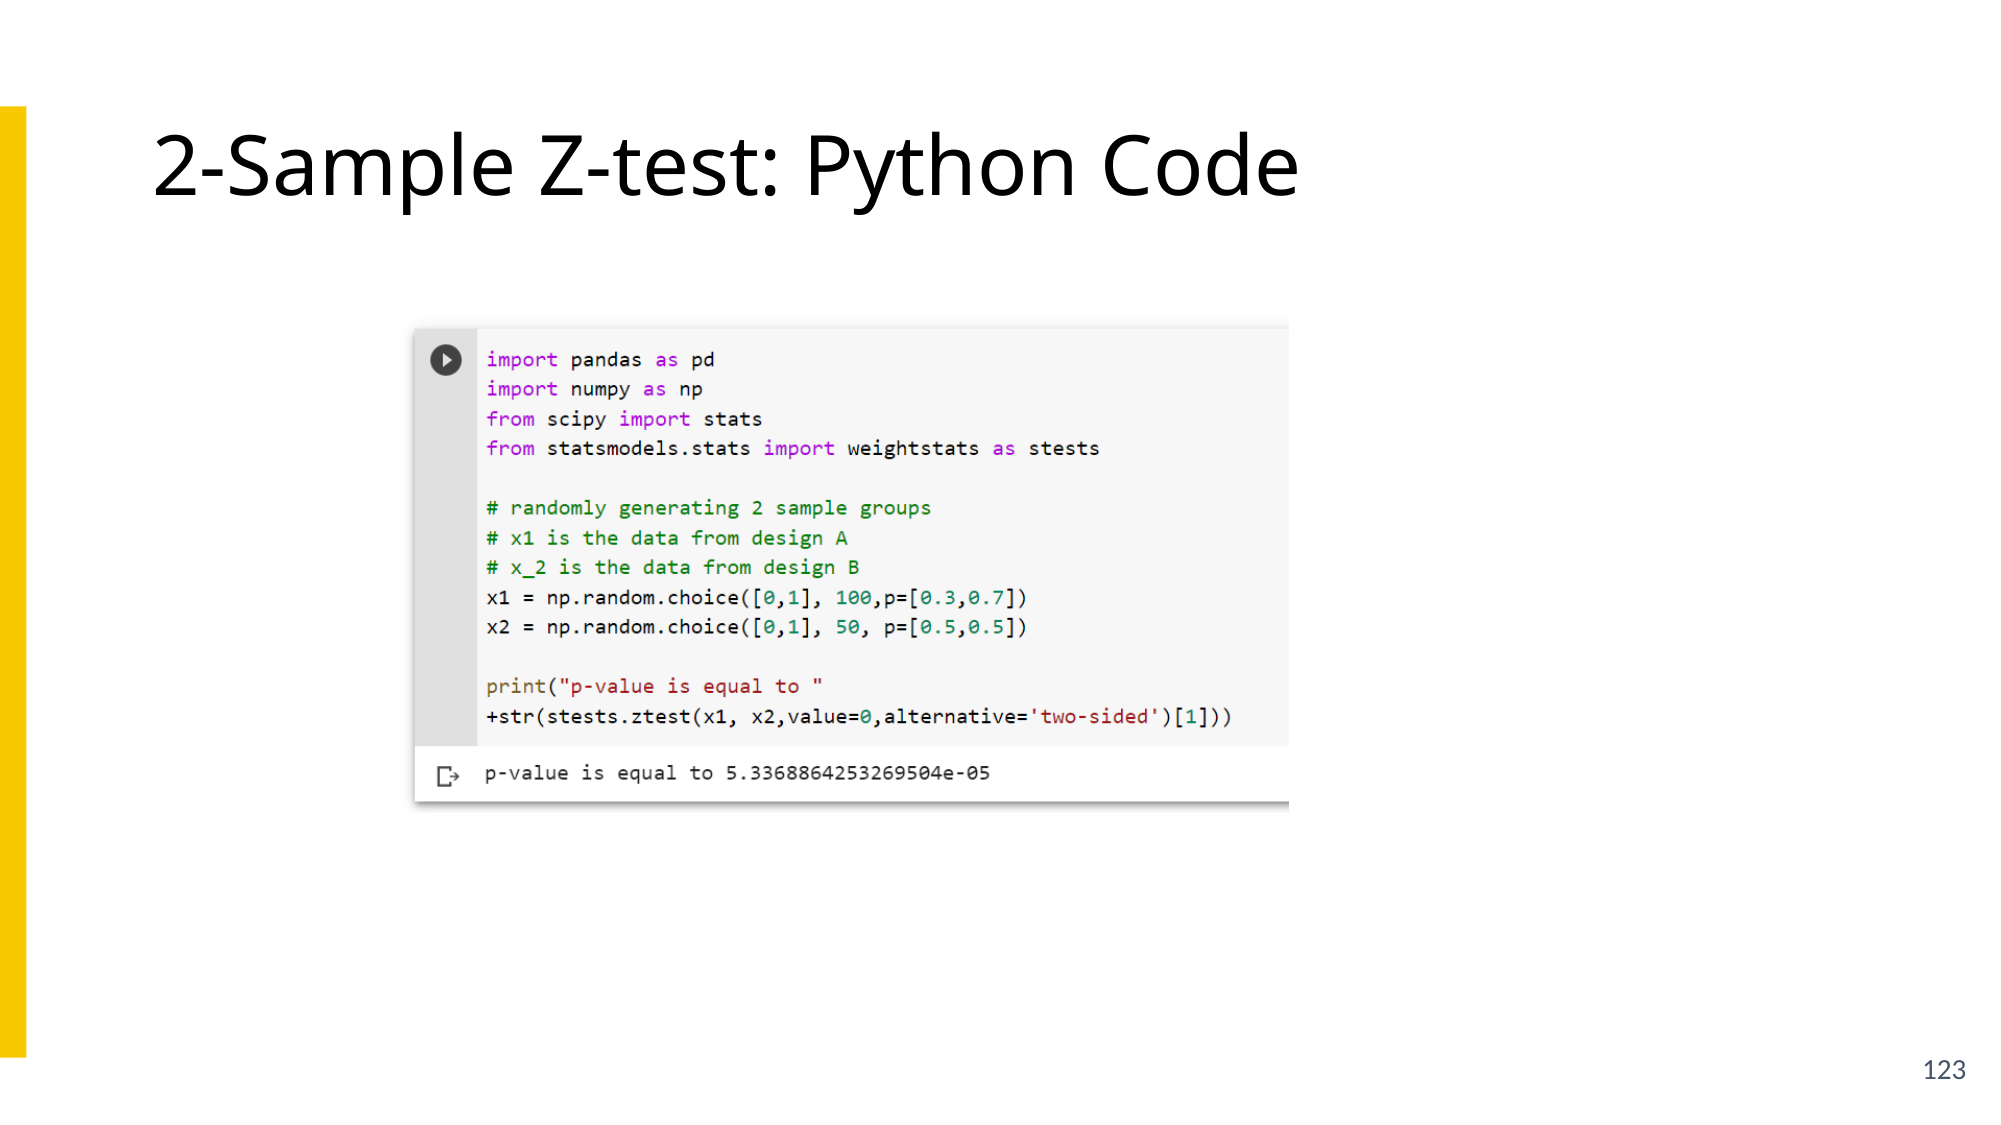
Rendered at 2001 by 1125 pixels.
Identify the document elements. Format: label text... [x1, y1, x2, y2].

text_box 123 [1531, 1038, 1982, 1098]
title 2-Sample Z-test: Python Code [137, 59, 1863, 278]
picture [397, 311, 1289, 814]
text_box [0, 105, 27, 1059]
